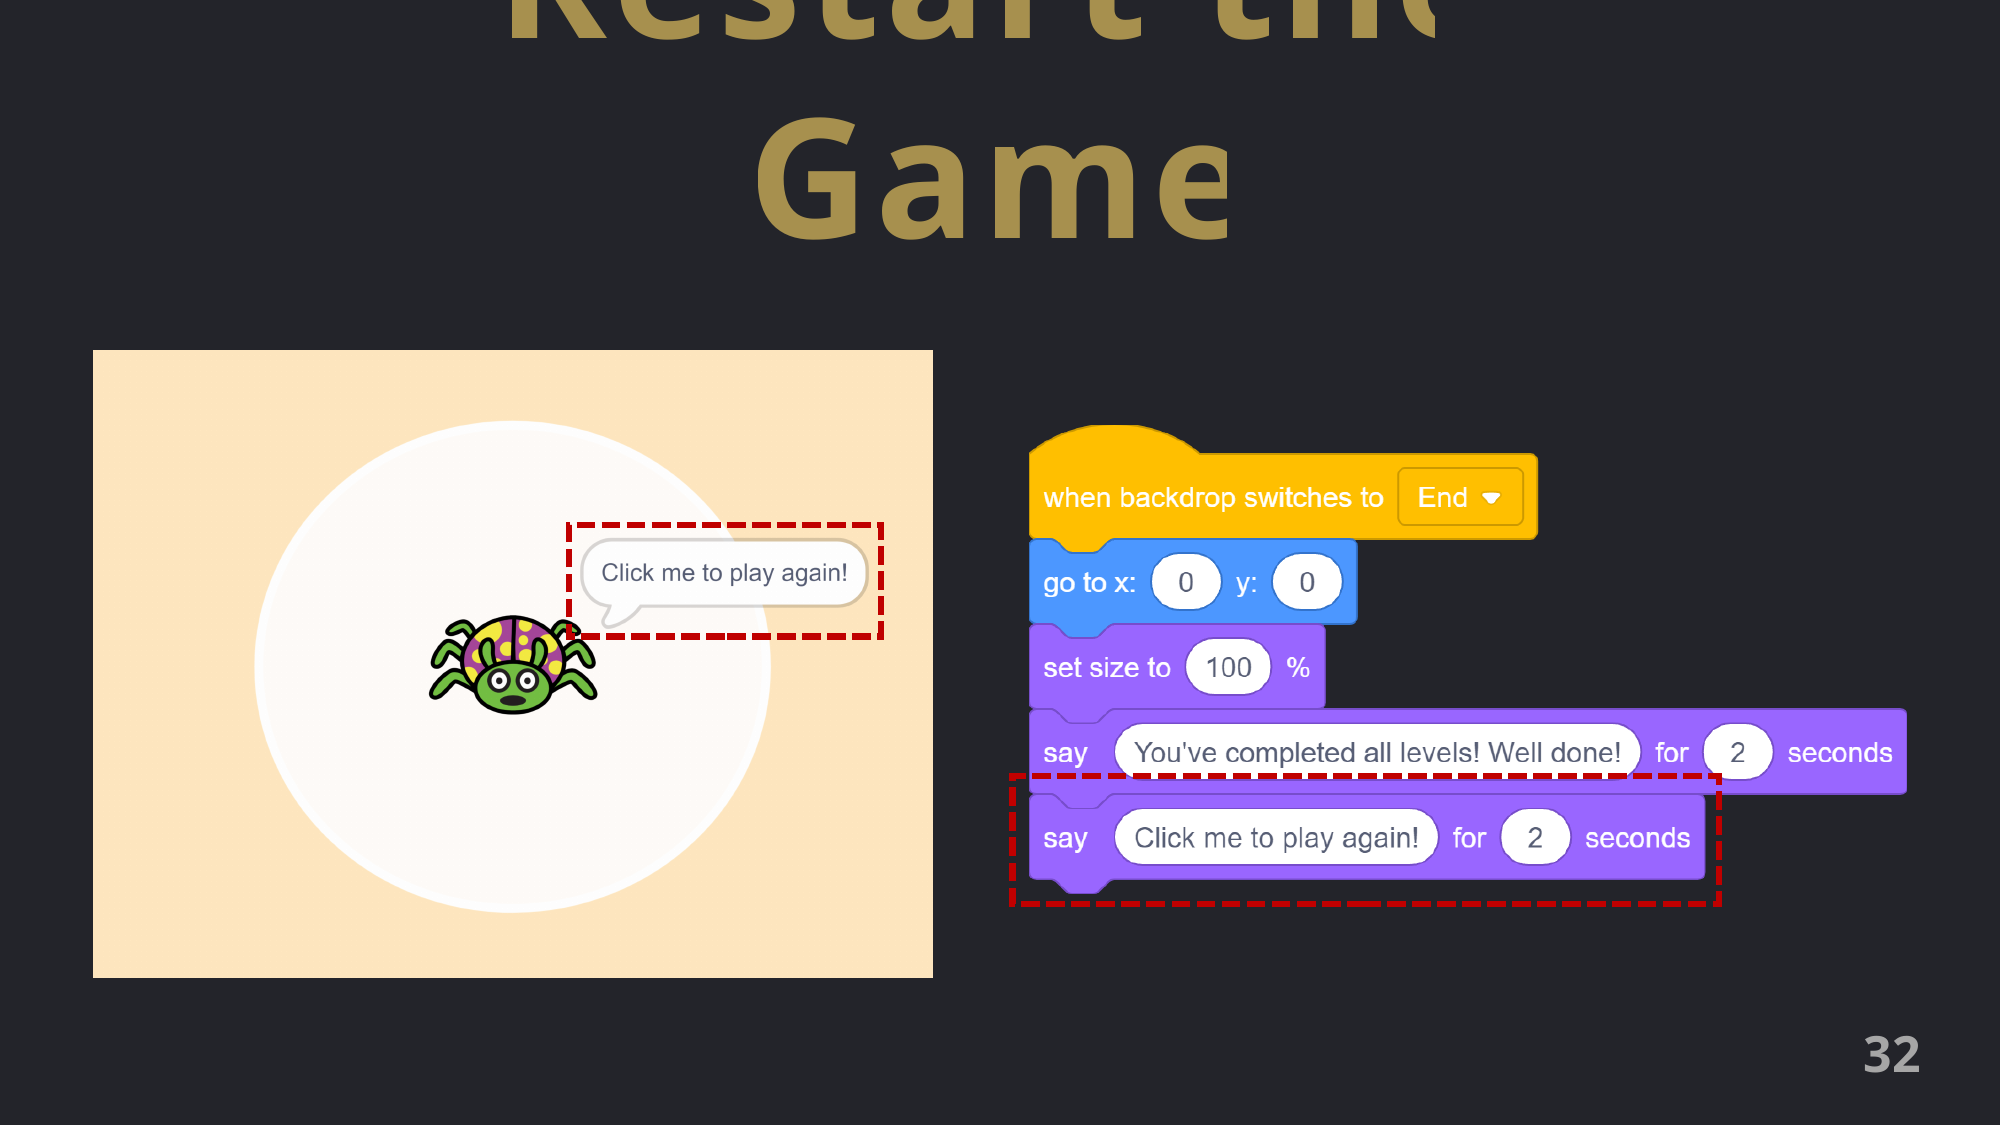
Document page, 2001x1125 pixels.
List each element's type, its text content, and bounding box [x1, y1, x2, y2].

slide_number 32 [1485, 1026, 1936, 1087]
picture [93, 350, 933, 978]
text_box [1011, 775, 1720, 905]
picture [1029, 425, 1907, 894]
text_box [0, 0, 2000, 1125]
text_box Restart the Game [364, 23, 1636, 287]
